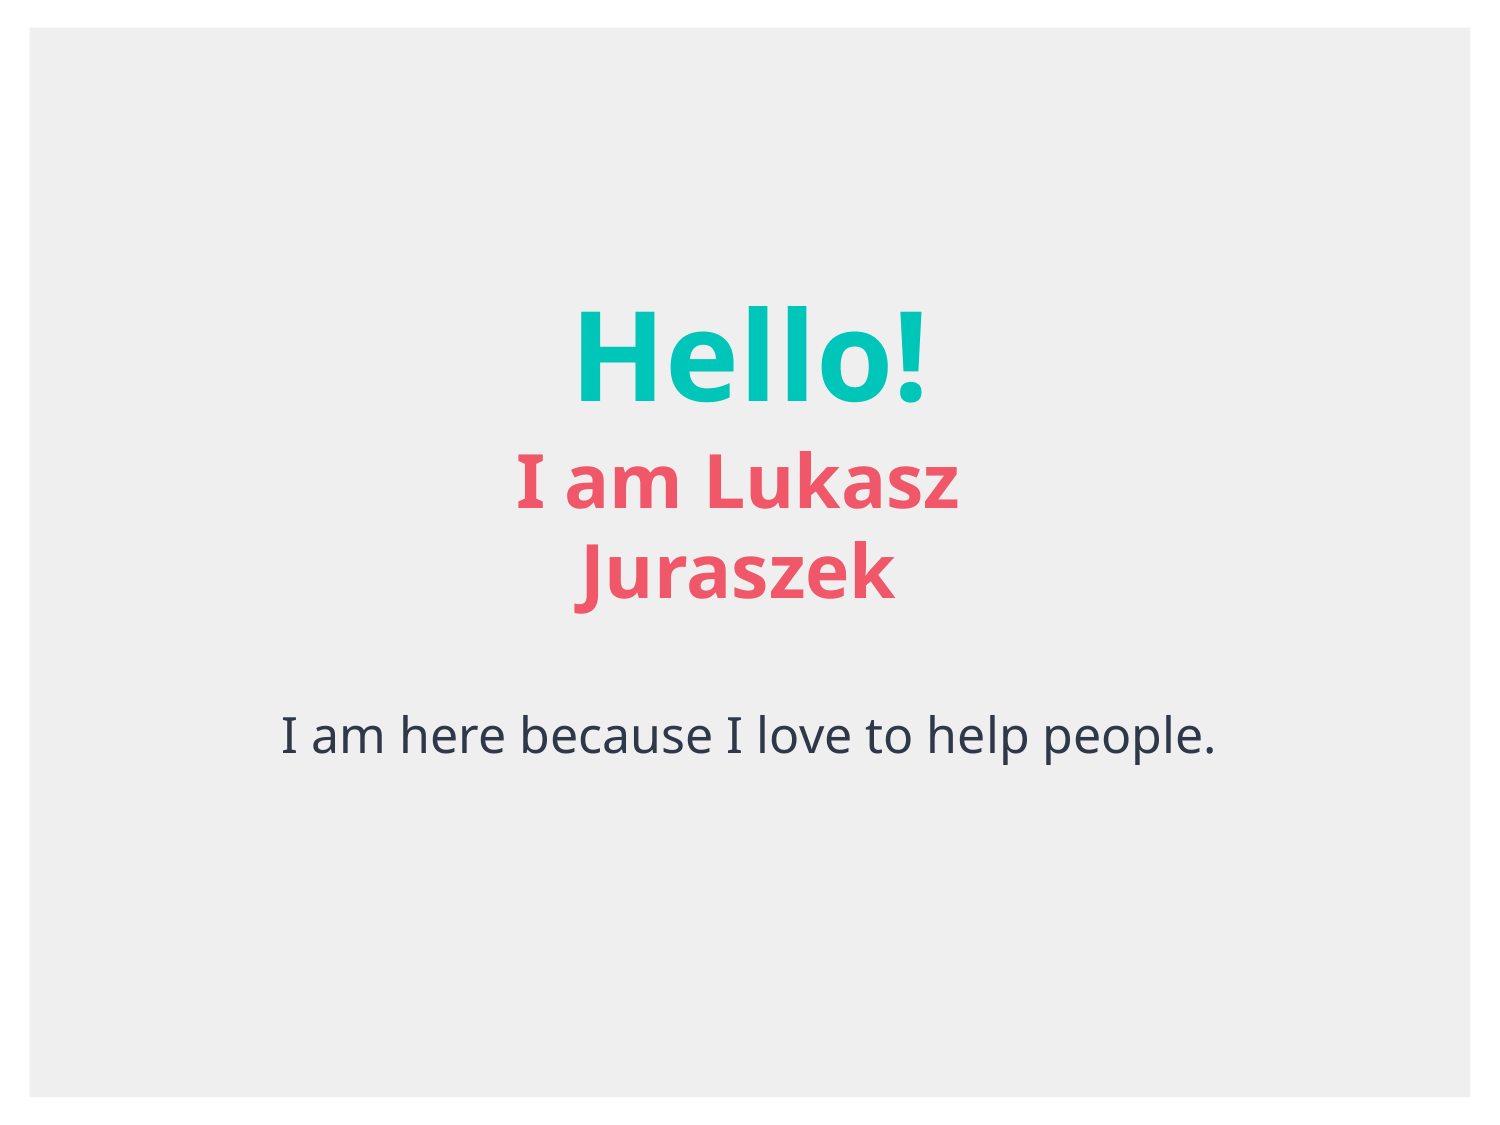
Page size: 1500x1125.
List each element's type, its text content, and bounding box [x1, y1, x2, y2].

subtitle I am Lukasz Juraszek [346, 437, 1131, 608]
title Hello! [357, 265, 1143, 438]
list I am here because I love to help people. [102, 608, 1398, 859]
